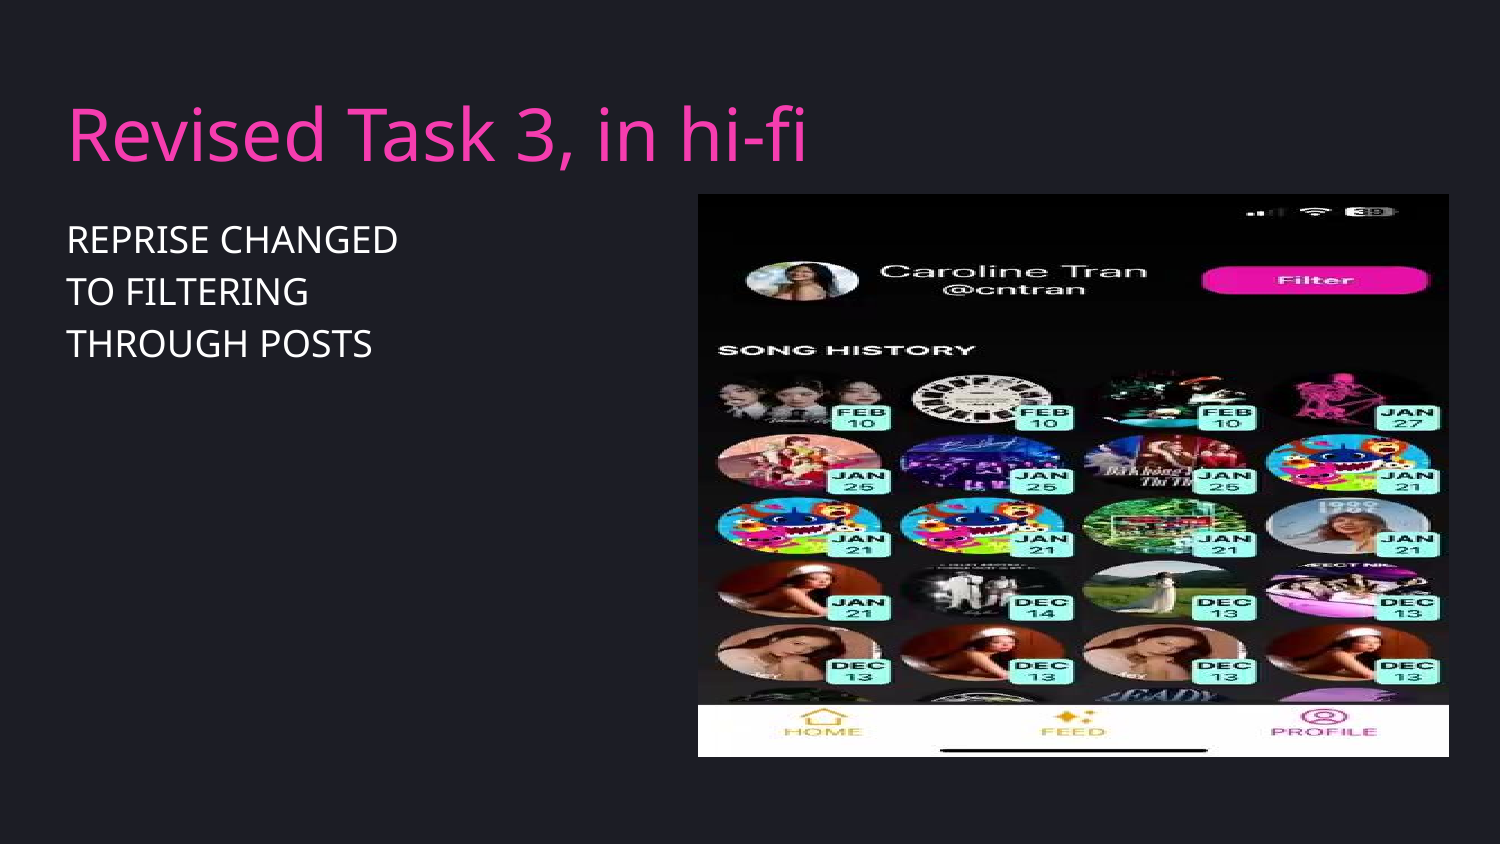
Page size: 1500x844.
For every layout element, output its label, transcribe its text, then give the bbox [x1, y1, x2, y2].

list REPRISE CHANGED TO FILTERING THROUGH POSTS [51, 194, 464, 750]
title Revised Task 3, in hi-fi [51, 72, 1449, 189]
picture [698, 194, 1450, 758]
